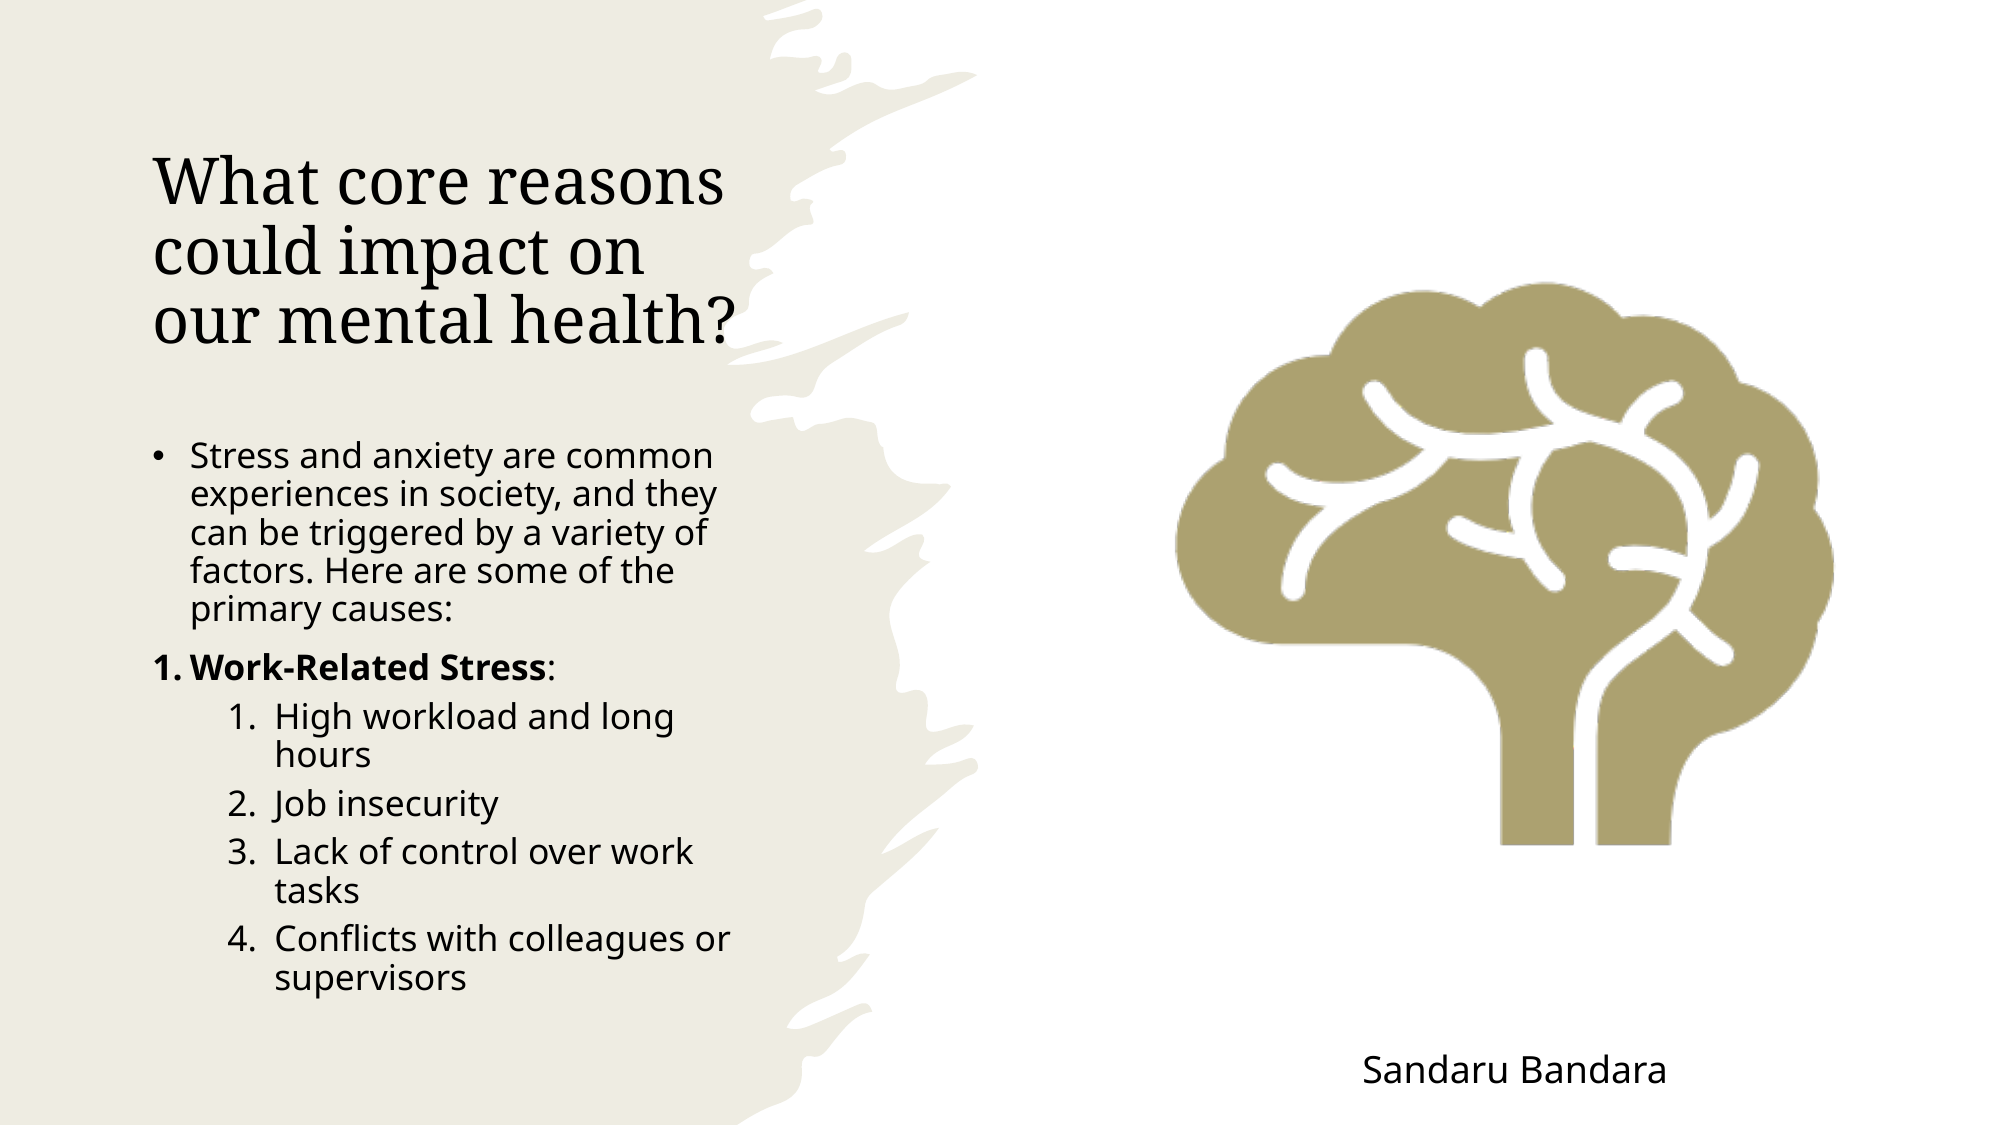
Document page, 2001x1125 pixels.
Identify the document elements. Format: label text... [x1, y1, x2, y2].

text_box Sandaru Bandara [1347, 1038, 1977, 1099]
text_box [741, 0, 2000, 1125]
picture [1115, 175, 1895, 955]
list Stress and anxiety are common experiences in society, and they can be triggered by a variety of factors. Here are some of the primary causes: Work-Related Stress: High workload and long hours Job insecurity Lack of control over work tasks Conflicts with colleagues or supervisors [137, 430, 776, 1014]
title What core reasons could impact on our mental health? [137, 105, 776, 401]
text_box [0, 0, 980, 1125]
